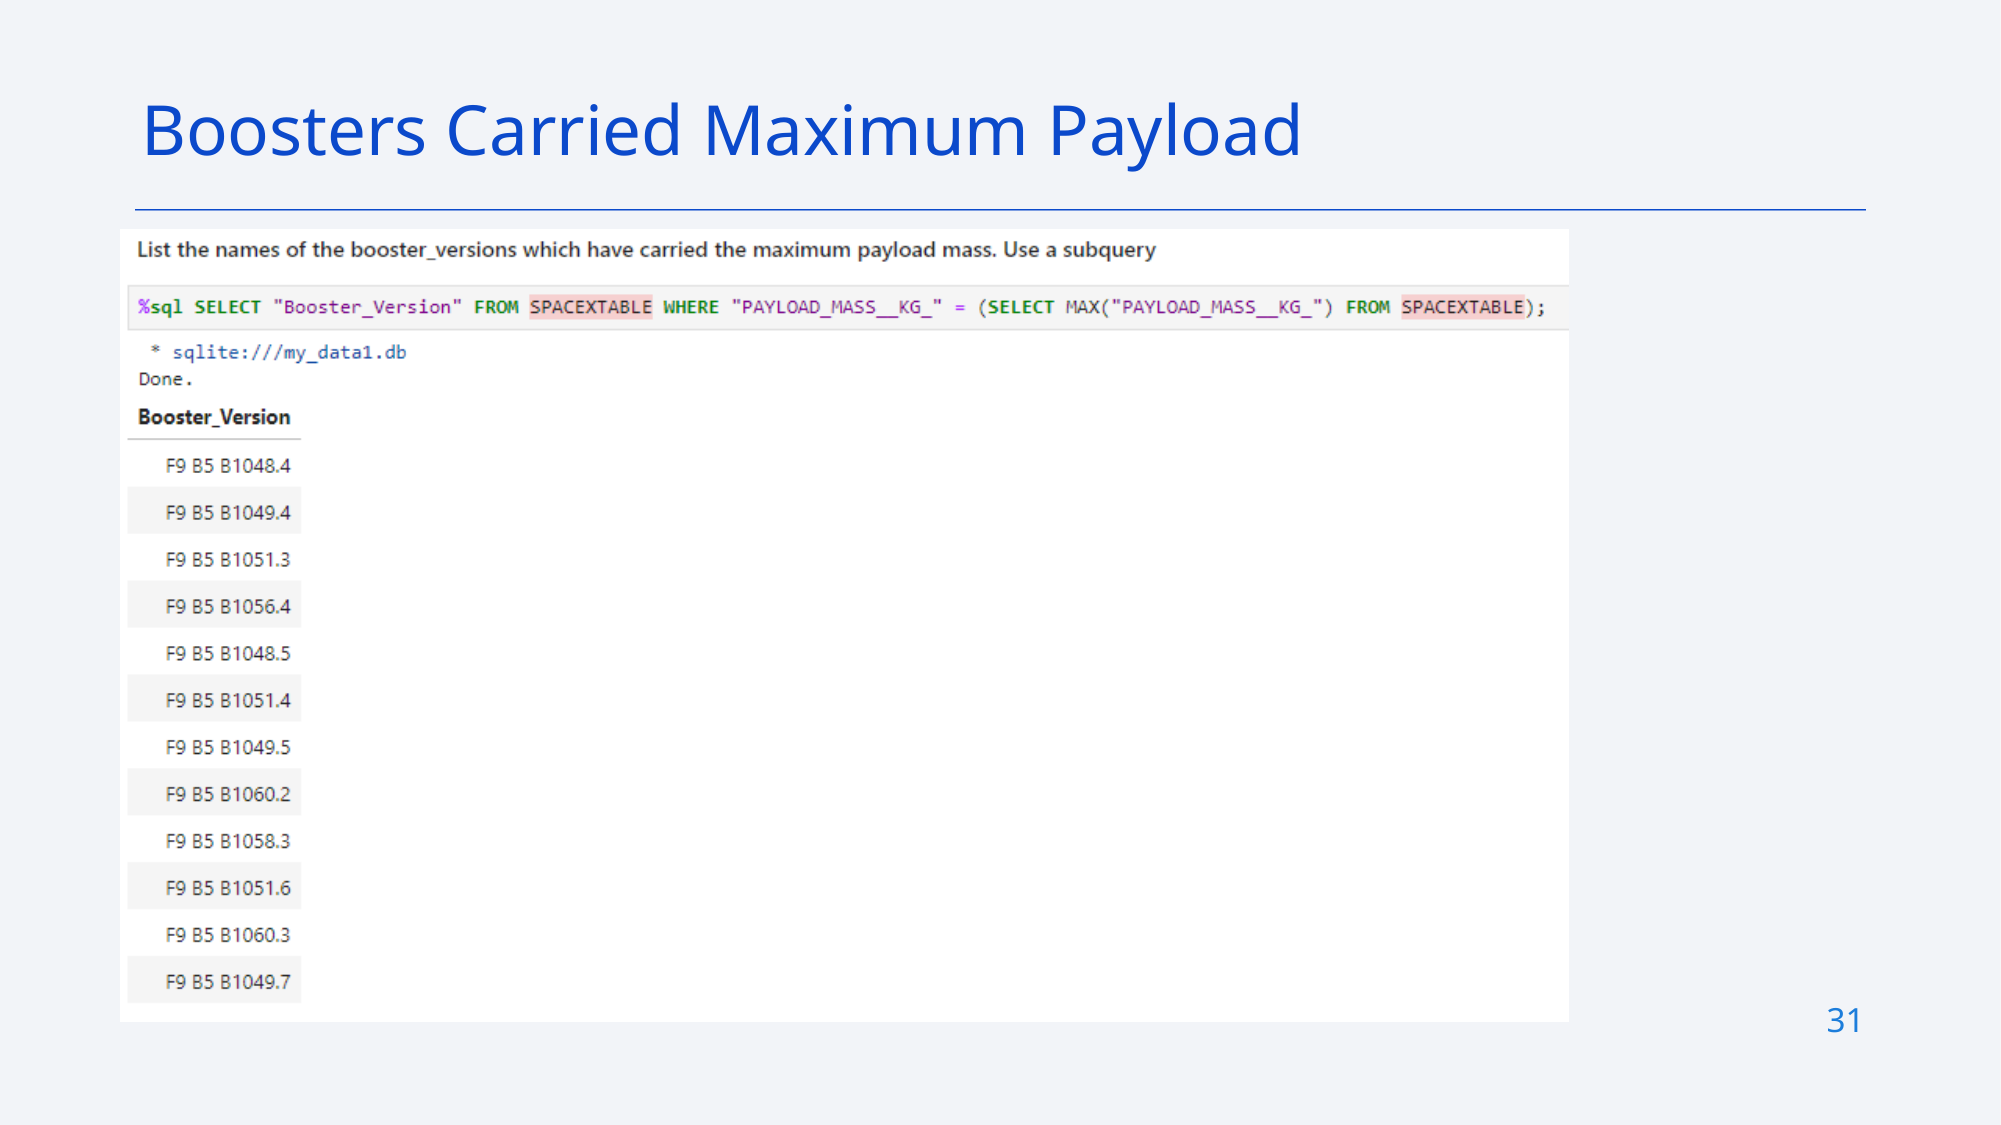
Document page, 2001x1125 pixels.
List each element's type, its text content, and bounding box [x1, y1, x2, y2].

text_box Boosters Carried Maximum Payload [126, 88, 1852, 179]
picture [0, 0, 2001, 1125]
slide_number 31 [1429, 988, 1880, 1055]
